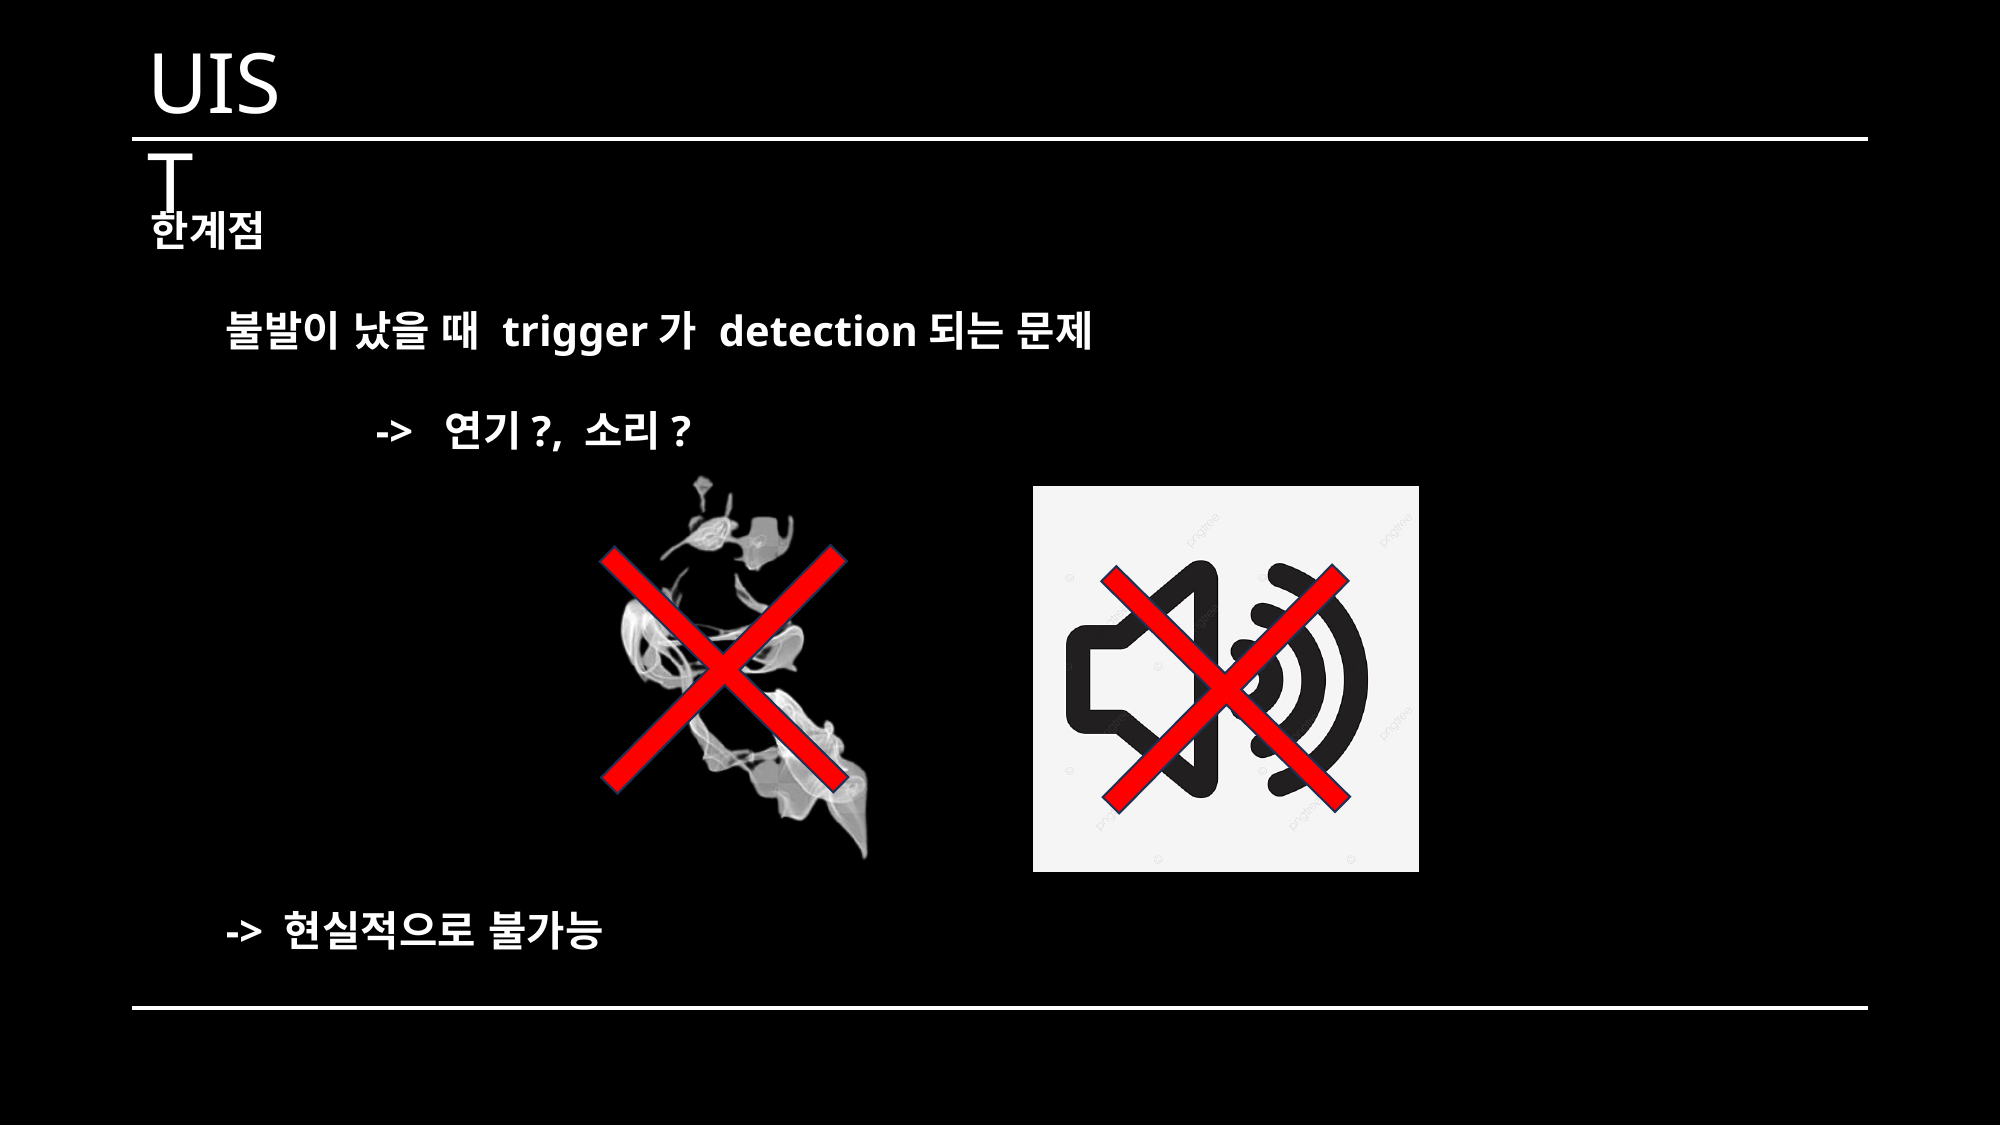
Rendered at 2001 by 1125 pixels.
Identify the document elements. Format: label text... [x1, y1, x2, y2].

text_box UIST [132, 22, 338, 138]
text_box UIST [132, 139, 338, 238]
text_box 한계점 불발이 났을 때 trigger가 detection되는 문제 -> 연기?, 소리? -> 현실적으로 불가능 [150, 204, 1622, 955]
picture [541, 457, 985, 901]
picture [1033, 486, 1419, 872]
